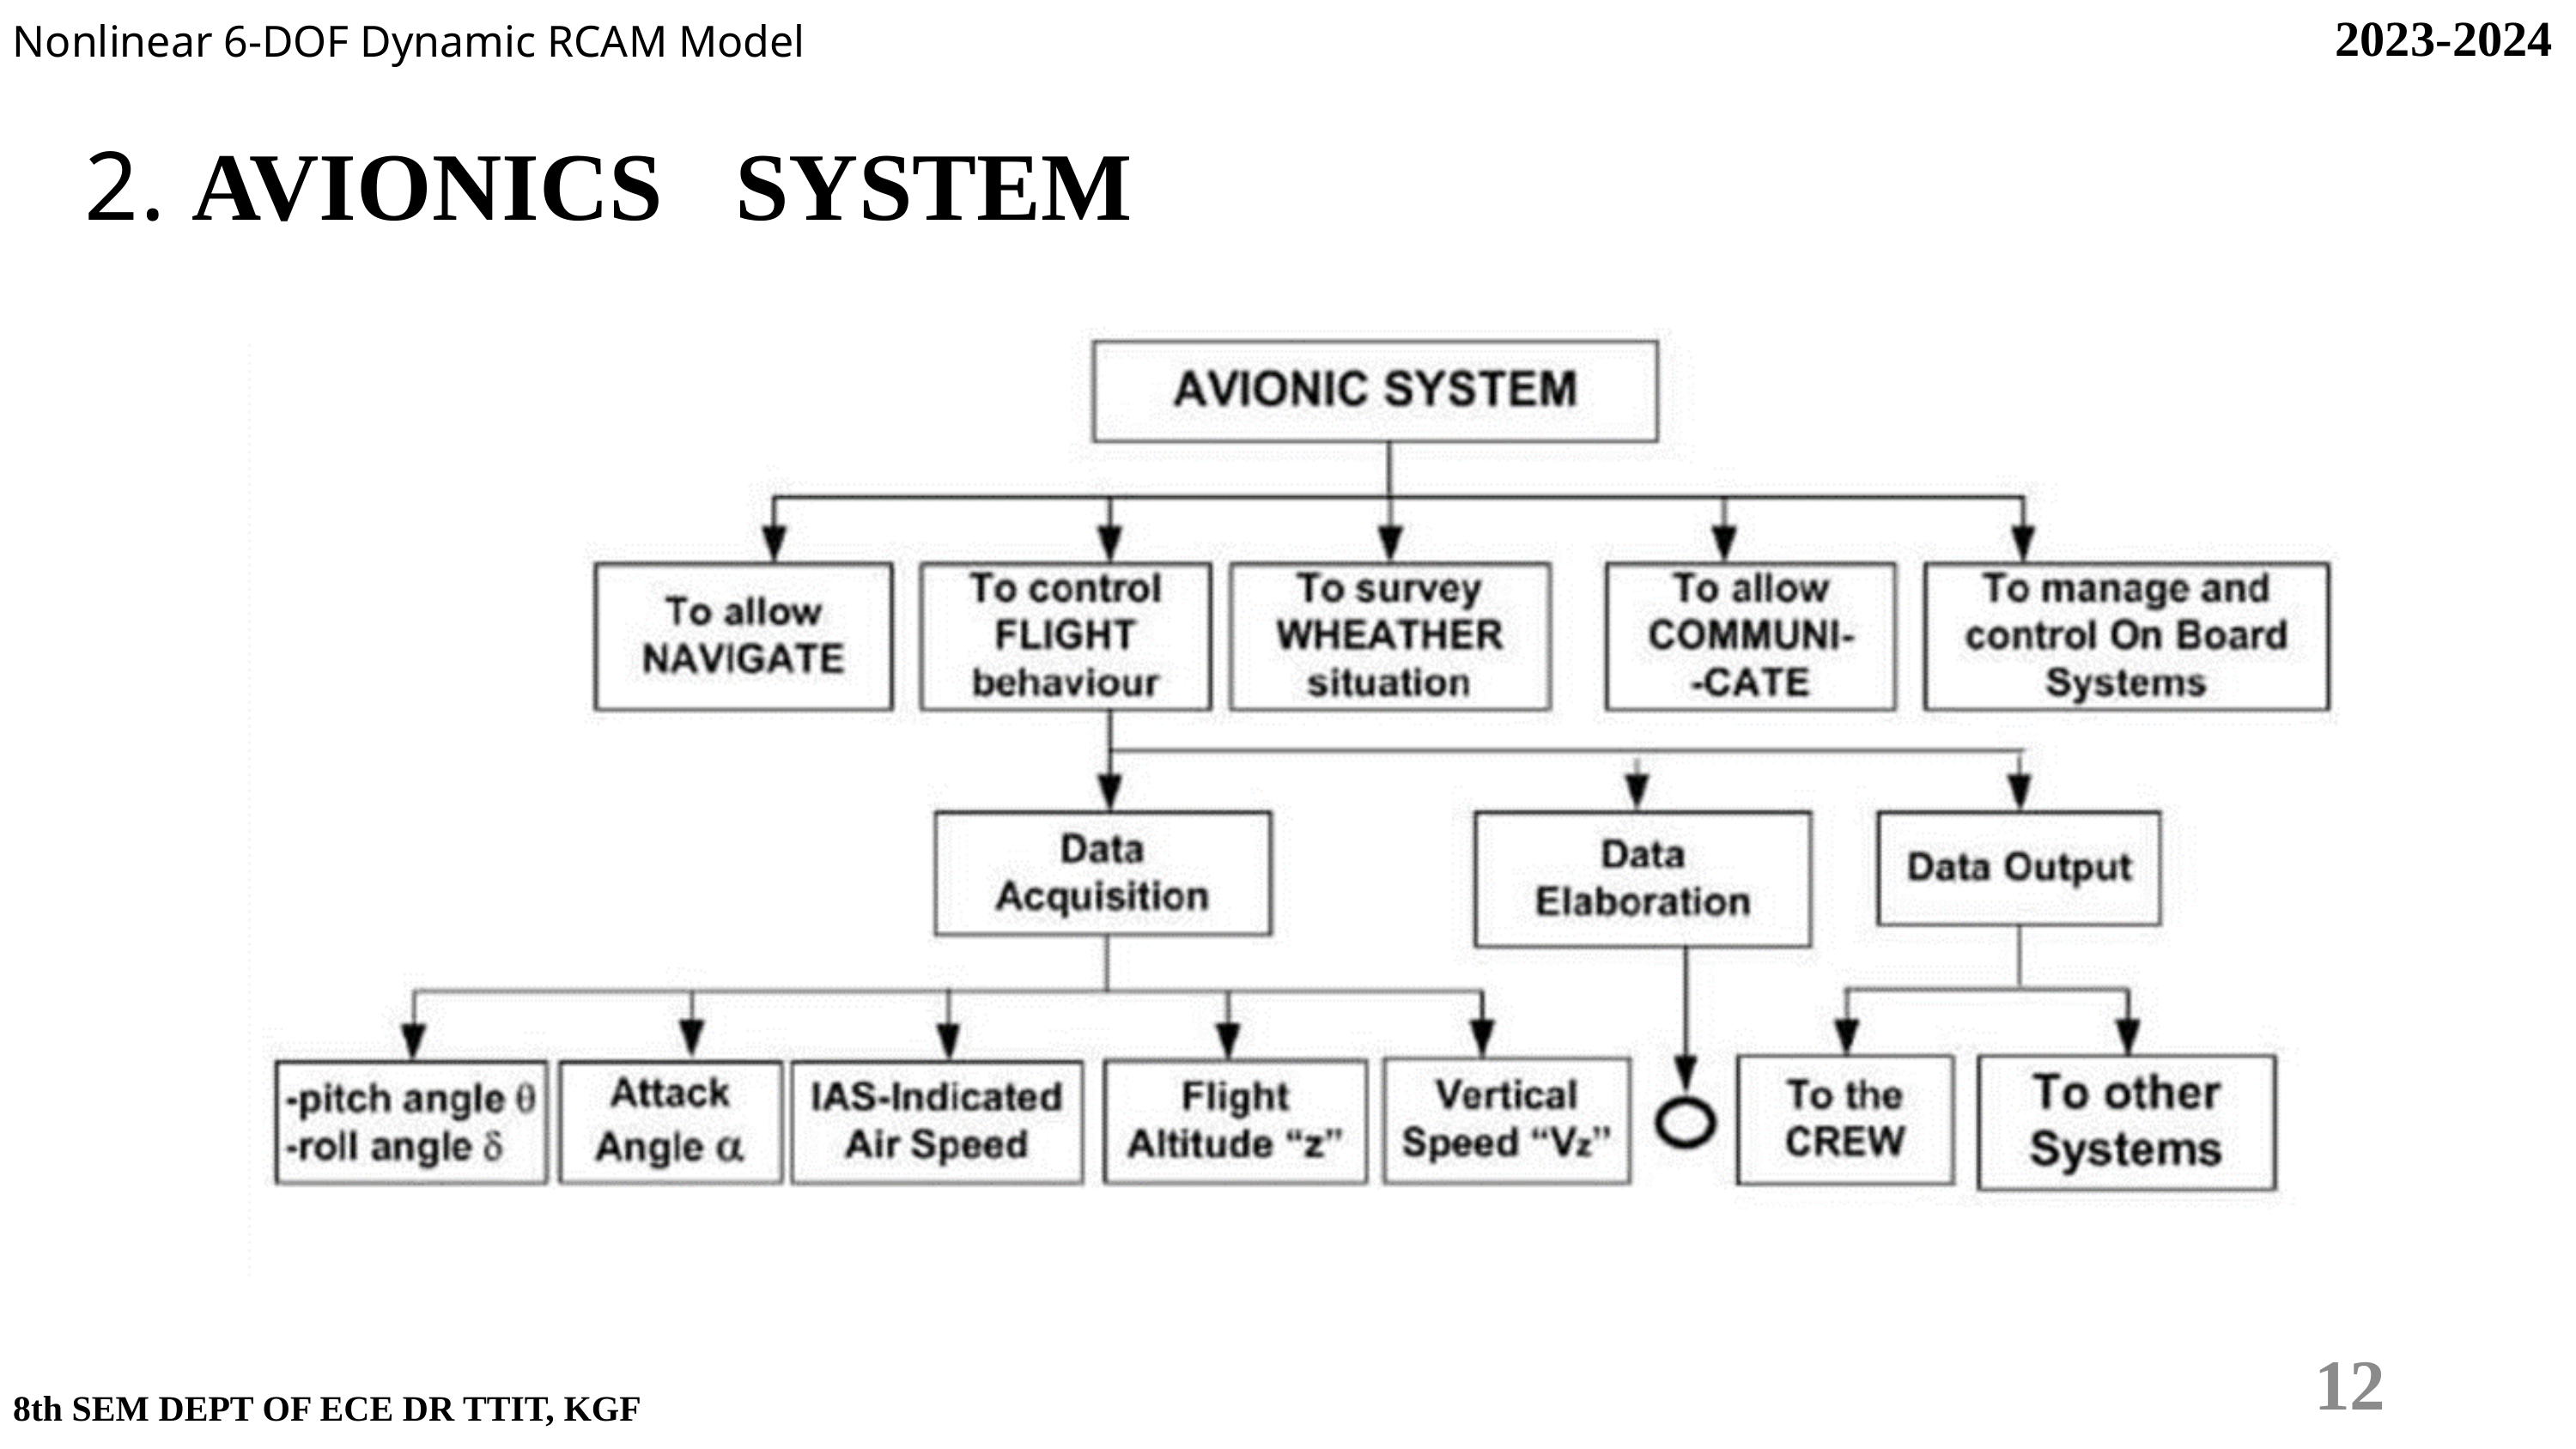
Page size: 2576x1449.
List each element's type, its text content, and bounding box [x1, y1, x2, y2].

slide_number 12 [1819, 1343, 2399, 1420]
text_box 2023-2024 [2322, 0, 2576, 73]
picture [243, 323, 2340, 1282]
text_box Nonlinear 6-DOF Dynamic RCAM Model [0, 0, 970, 72]
text_box 2. AVIONICS SYSTEM [85, 115, 2491, 240]
text_box 8th SEM DEPT OF ECE DR TTIT, KGF [0, 1380, 940, 1433]
